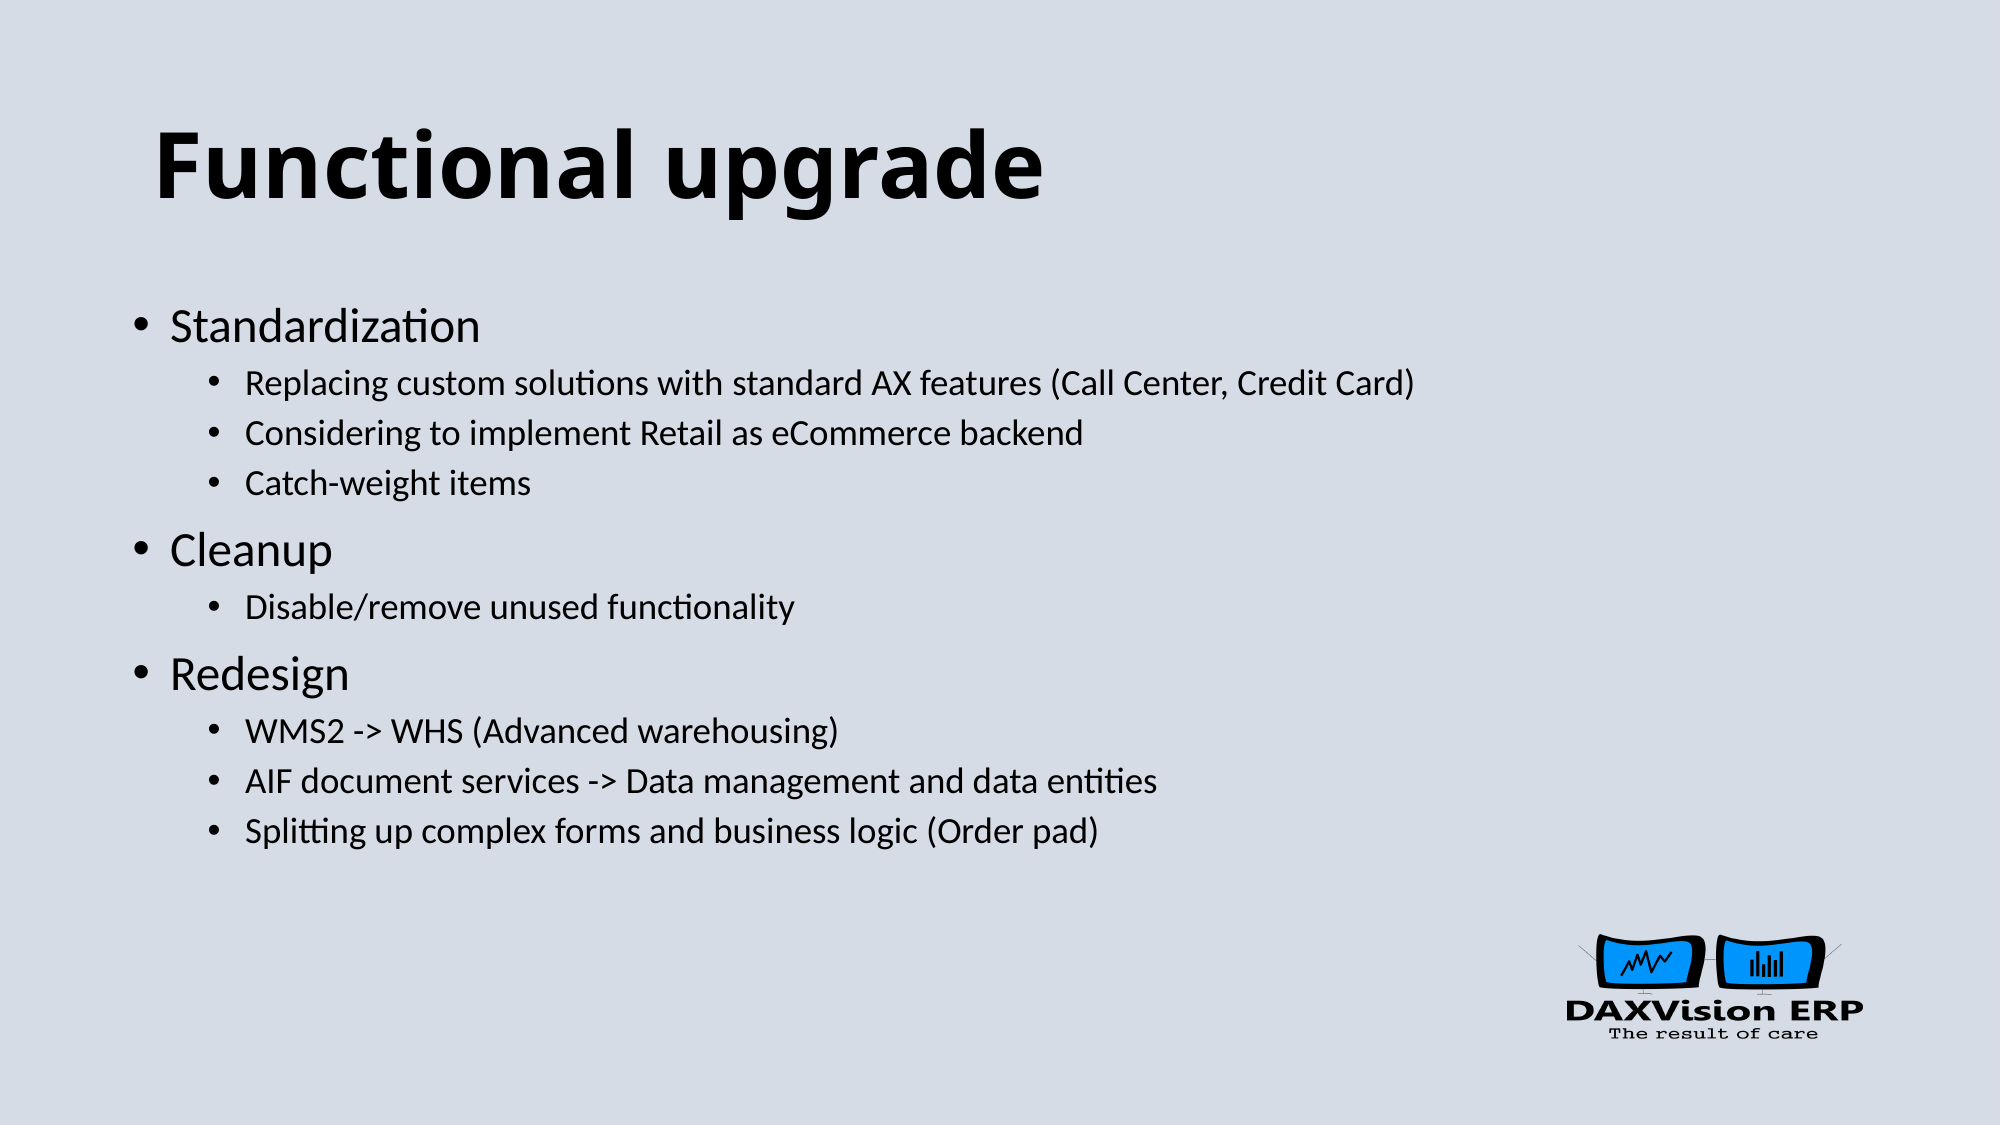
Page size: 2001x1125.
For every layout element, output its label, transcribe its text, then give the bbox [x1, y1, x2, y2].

title Functional upgrade [137, 59, 1863, 278]
list Standardization Replacing custom solutions with standard AX features (Call Center, Credit Card) Considering to implement Retail as eCommerce backend Catch-weight items Cleanup Disable/remove unused functionality Redesign WMS2 -> WHS (Advanced warehousing) AIF document services -> Data management and data entities Splitting up complex forms and business logic (Order pad) [117, 292, 1955, 1100]
